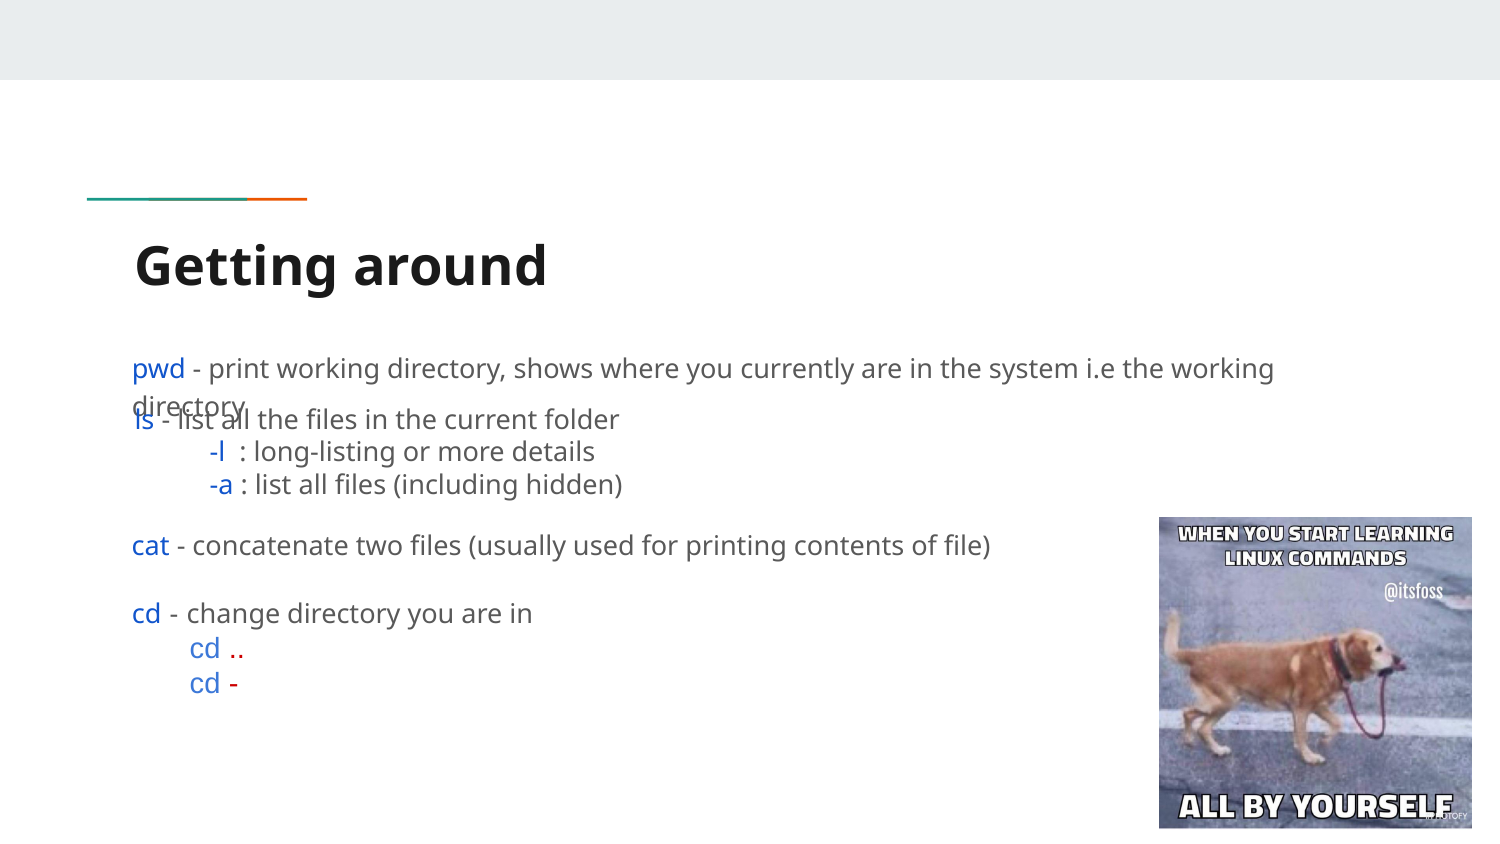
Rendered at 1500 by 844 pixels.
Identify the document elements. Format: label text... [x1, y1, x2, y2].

text_box cat - concatenate two files (usually used for printing contents of file) [116, 508, 1262, 579]
text_box ls - list all the files in the current folder -l : long-listing or more details -a : list all files (including hidden) [119, 387, 1381, 516]
picture [1159, 517, 1472, 830]
text_box cd - change directory you are in cd .. cd - [116, 579, 1154, 668]
title Getting around [119, 216, 1381, 305]
list pwd - print working directory, shows where you currently are in the system i.e the working directory [116, 331, 1384, 388]
